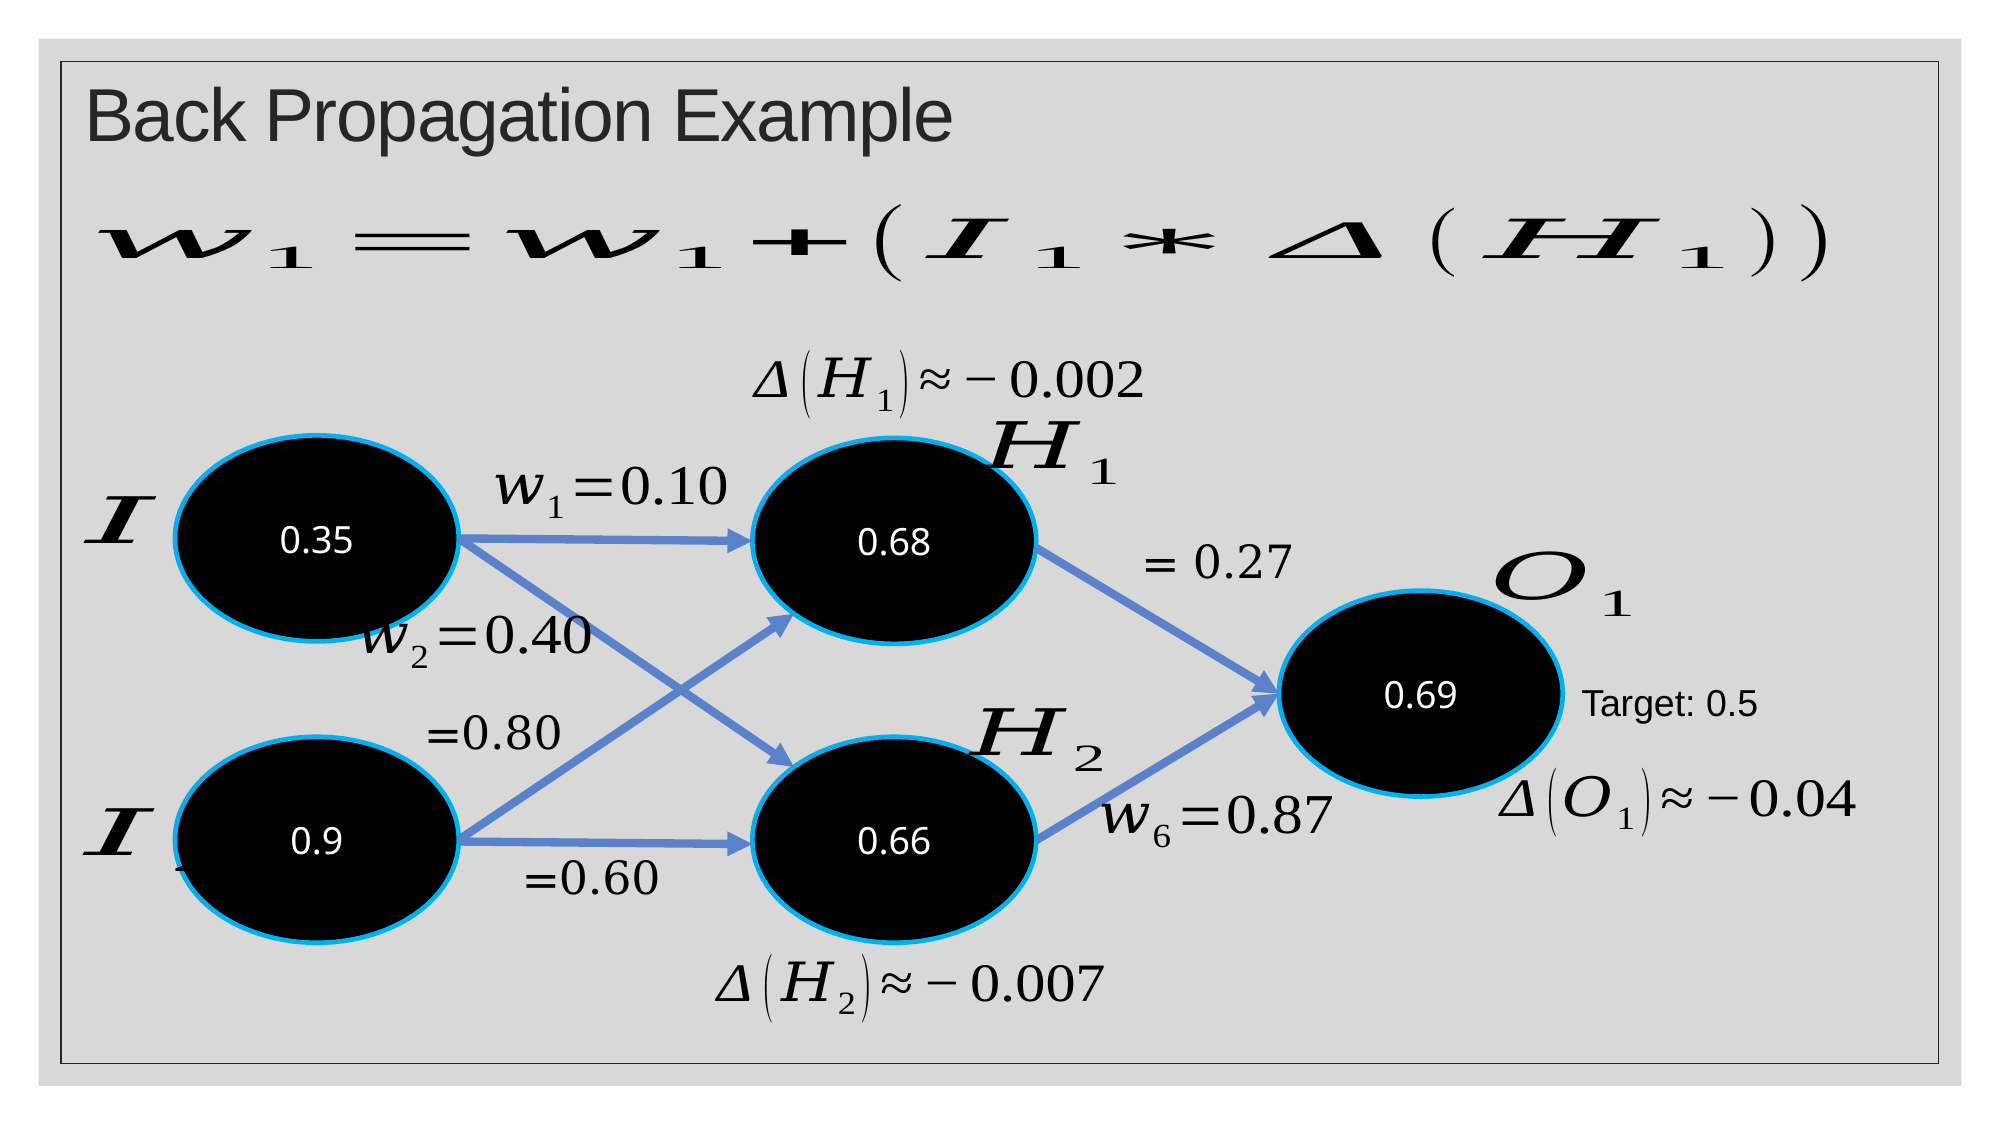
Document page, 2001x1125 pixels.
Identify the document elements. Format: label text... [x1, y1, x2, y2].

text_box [174, 435, 1563, 943]
text_box Target: 0.5 [1570, 671, 1774, 731]
title Back Propagation Example [69, 4, 1720, 230]
list [174, 345, 1825, 977]
